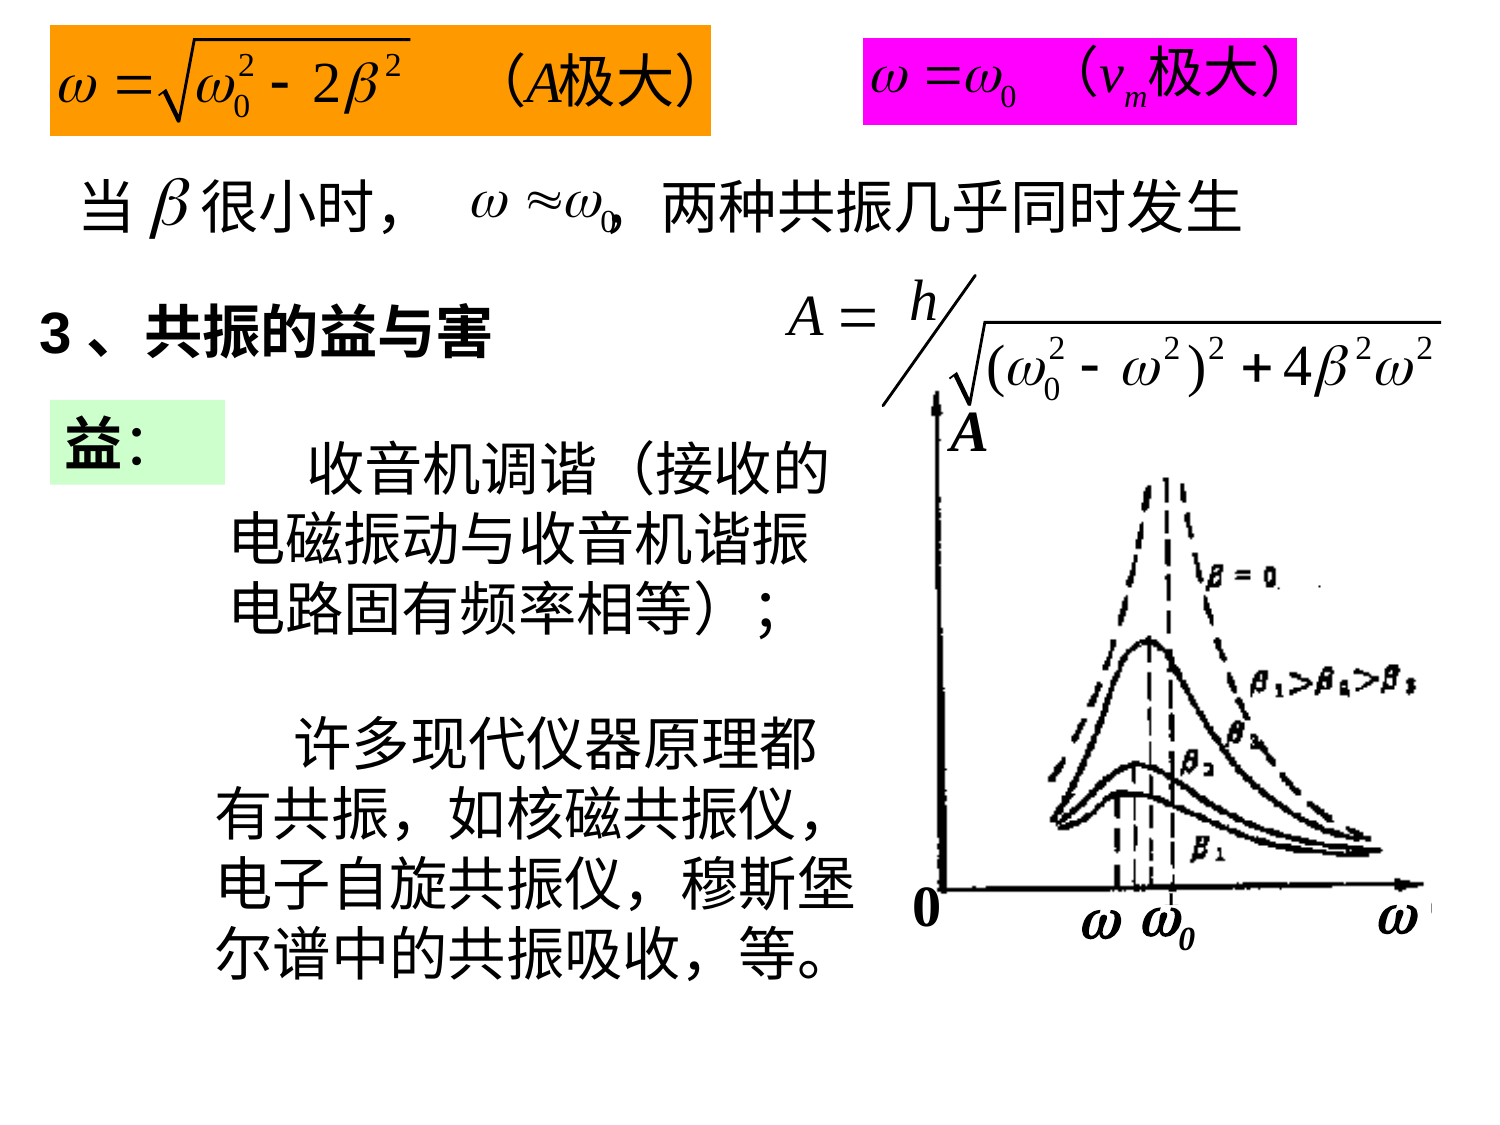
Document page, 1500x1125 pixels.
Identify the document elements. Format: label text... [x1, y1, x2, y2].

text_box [774, 262, 1452, 419]
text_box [870, 349, 1500, 958]
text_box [462, 162, 626, 246]
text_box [862, 37, 1297, 126]
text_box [49, 24, 712, 137]
text_box 收音机调谐（接收的电磁振动与收音机谐振电路固有频率相等）； [212, 425, 870, 650]
text_box 益： [50, 399, 225, 485]
text_box 3、共振的益与害 [24, 287, 675, 373]
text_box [137, 162, 207, 255]
text_box 许多现代仪器原理都有共振，如核磁共振仪，电子自旋共振仪，穆斯堡尔谱中的共振吸收，等。 [199, 699, 875, 995]
text_box 当 很小时， ，两种共振几乎同时发生 [62, 162, 137, 248]
text_box 当 很小时， ，两种共振几乎同时发生 [207, 162, 1438, 248]
